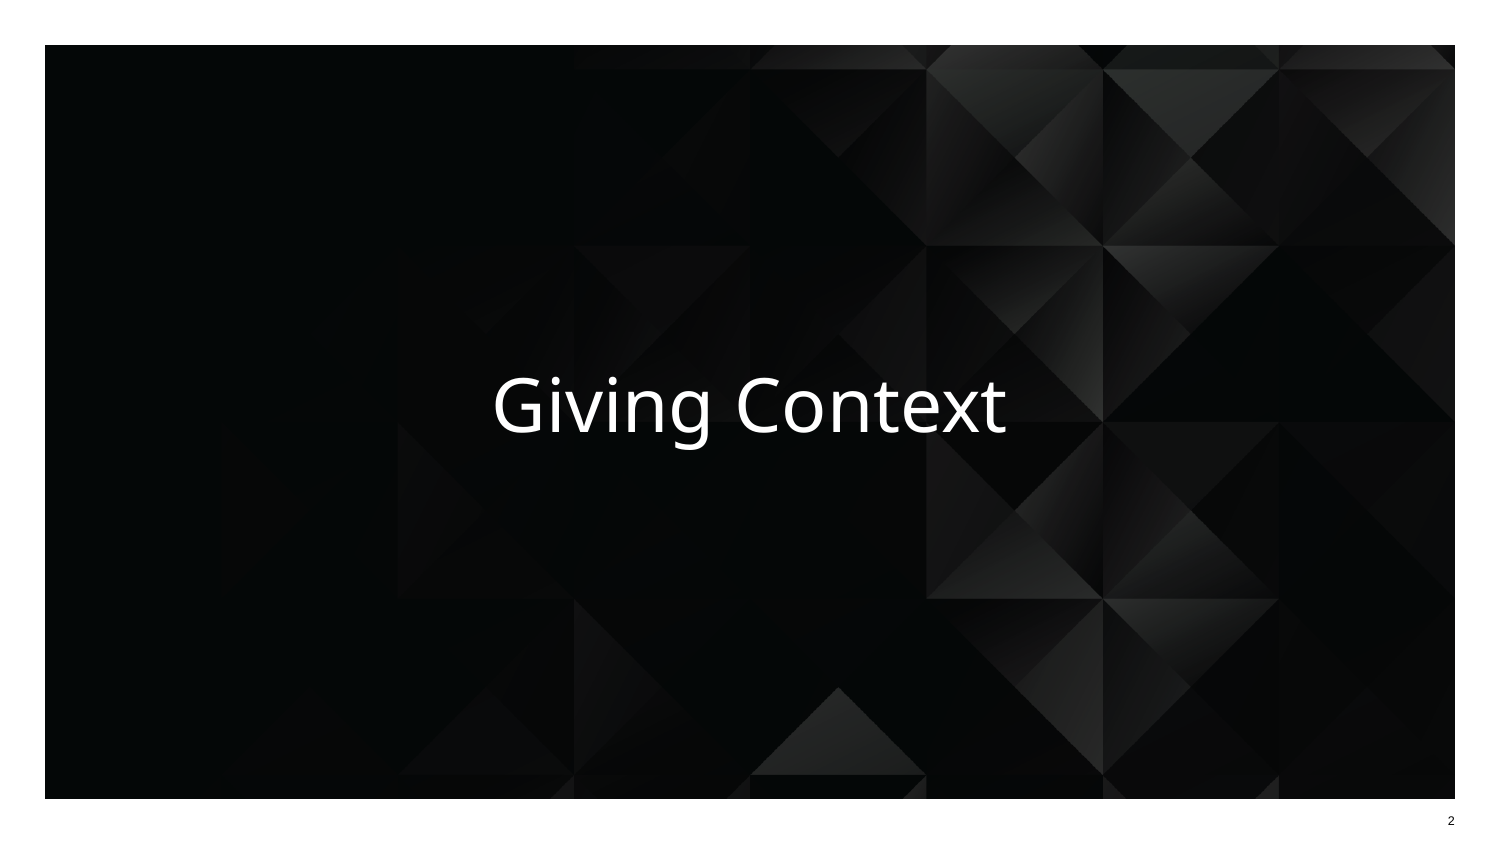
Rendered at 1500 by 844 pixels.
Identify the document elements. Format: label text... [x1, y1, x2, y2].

picture [45, 45, 1455, 342]
picture [45, 473, 1455, 799]
slide_number 2 [1412, 813, 1455, 831]
title Giving Context [45, 342, 1455, 473]
